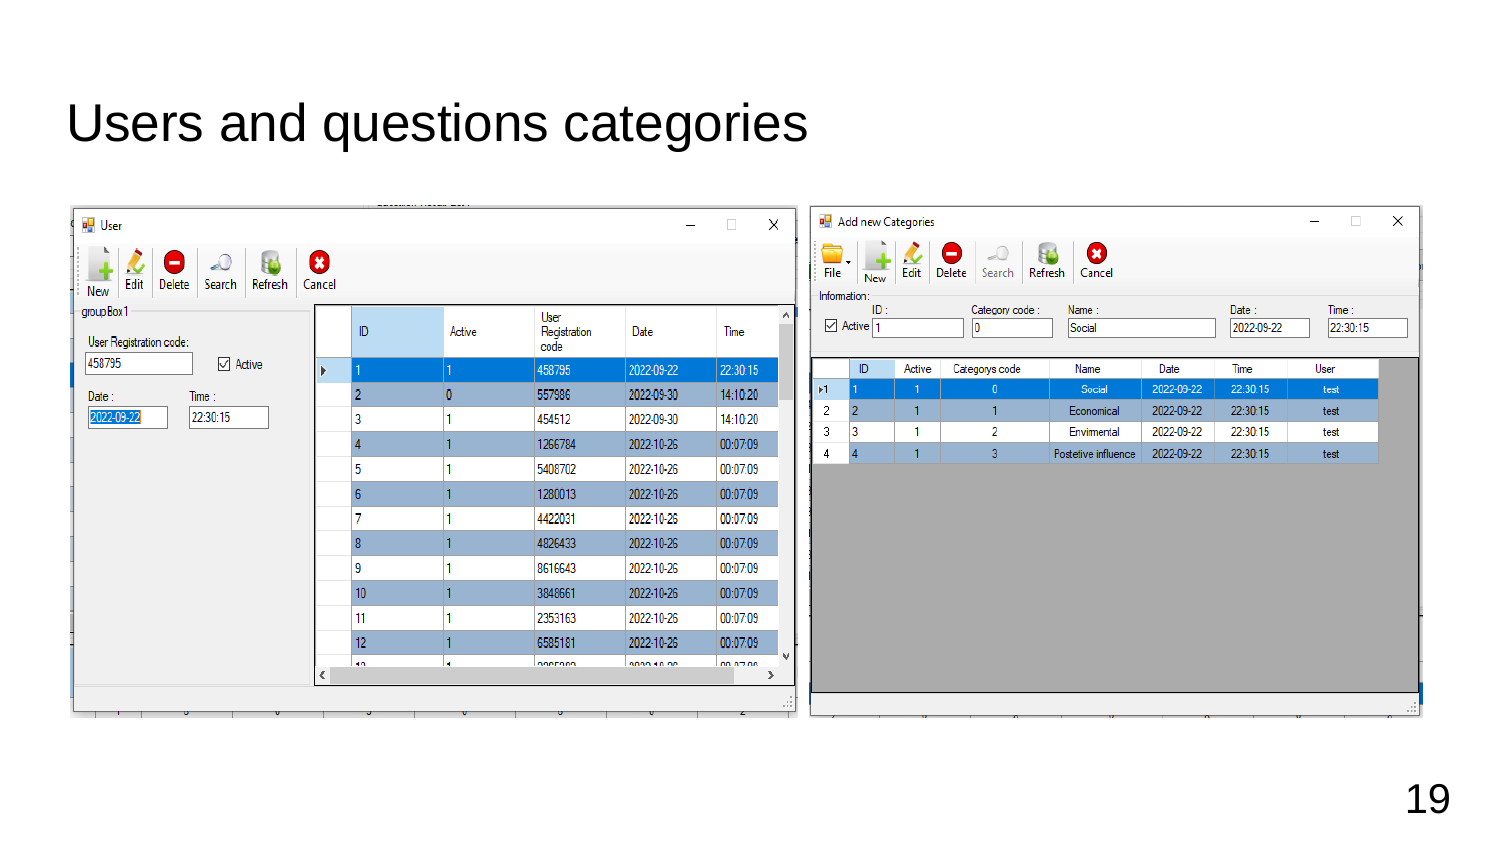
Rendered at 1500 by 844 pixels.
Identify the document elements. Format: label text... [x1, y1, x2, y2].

title Users and questions categories [51, 72, 1449, 167]
picture [809, 205, 1424, 718]
picture [70, 205, 798, 718]
slide_number ‹#› [1389, 764, 1480, 830]
